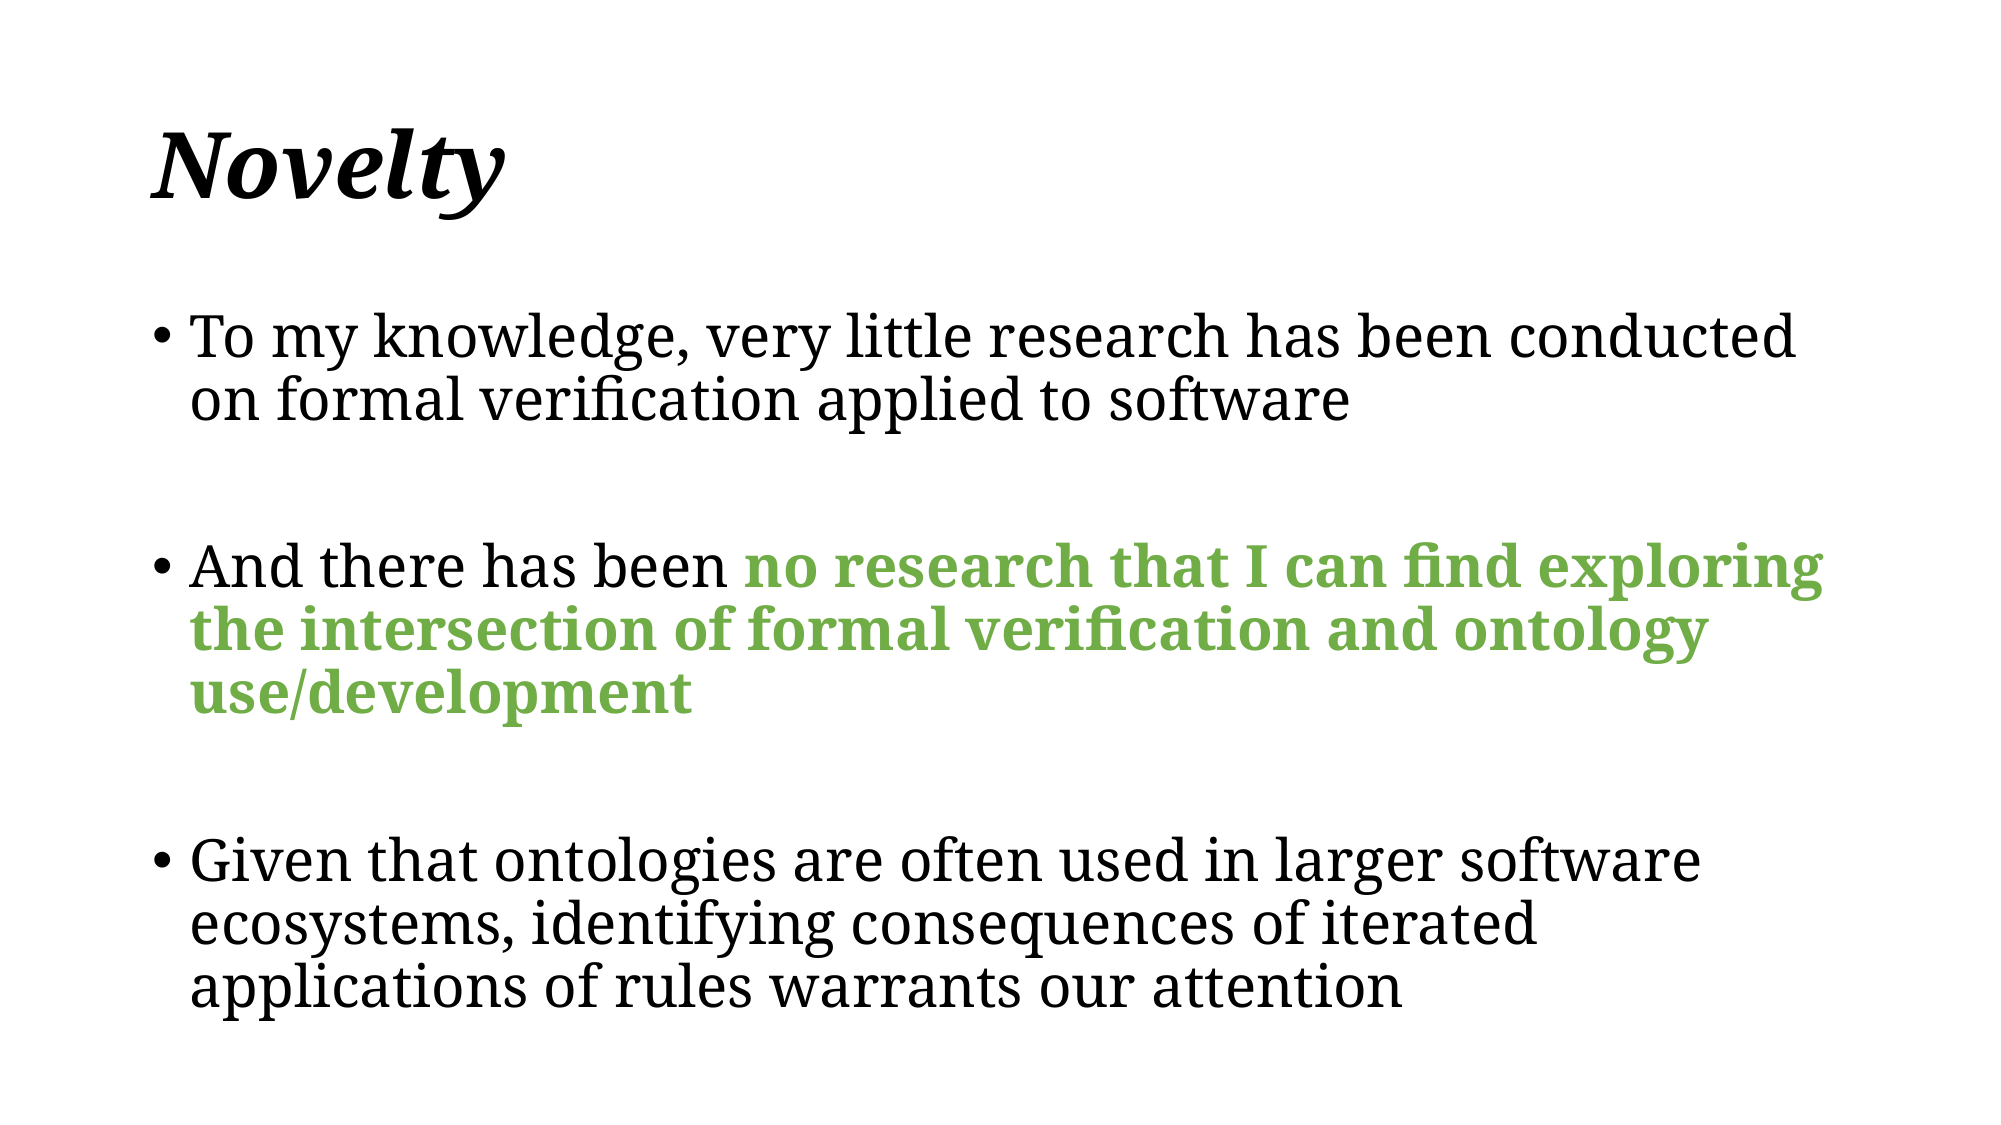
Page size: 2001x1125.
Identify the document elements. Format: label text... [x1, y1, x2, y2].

list To my knowledge, very little research has been conducted on formal verification applied to software And there has been no research that I can find exploring the intersection of formal verification and ontology use/development Given that ontologies are often used in larger software ecosystems, identifying consequences of iterated applications of rules warrants our attention [137, 299, 1863, 1014]
title Novelty [137, 59, 1863, 278]
